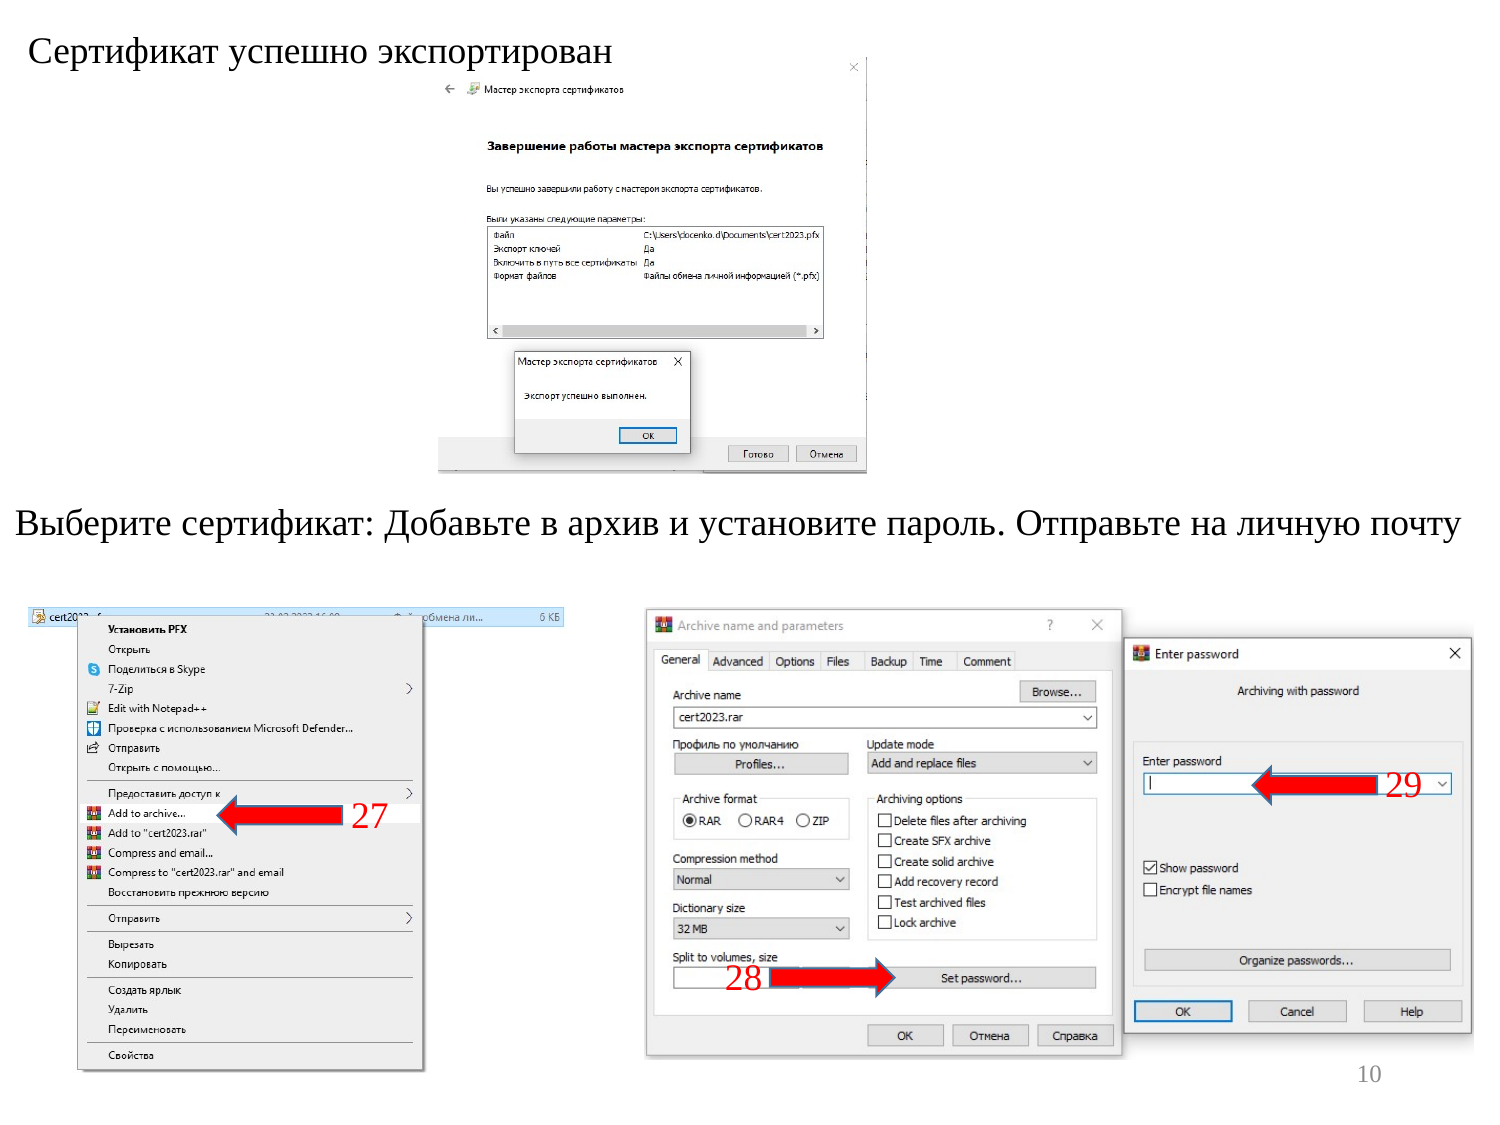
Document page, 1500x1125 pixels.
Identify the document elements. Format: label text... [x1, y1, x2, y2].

slide_number 10 [1059, 1060, 1397, 1103]
picture [28, 607, 567, 1073]
text_box Выберите сертификат: Добавьте в архив и установите пароль. Отправьте на личную почту [0, 491, 1500, 551]
text_box Сертификат успешно экспортирован [13, 18, 1453, 79]
picture [438, 57, 867, 474]
picture [644, 607, 1474, 1060]
